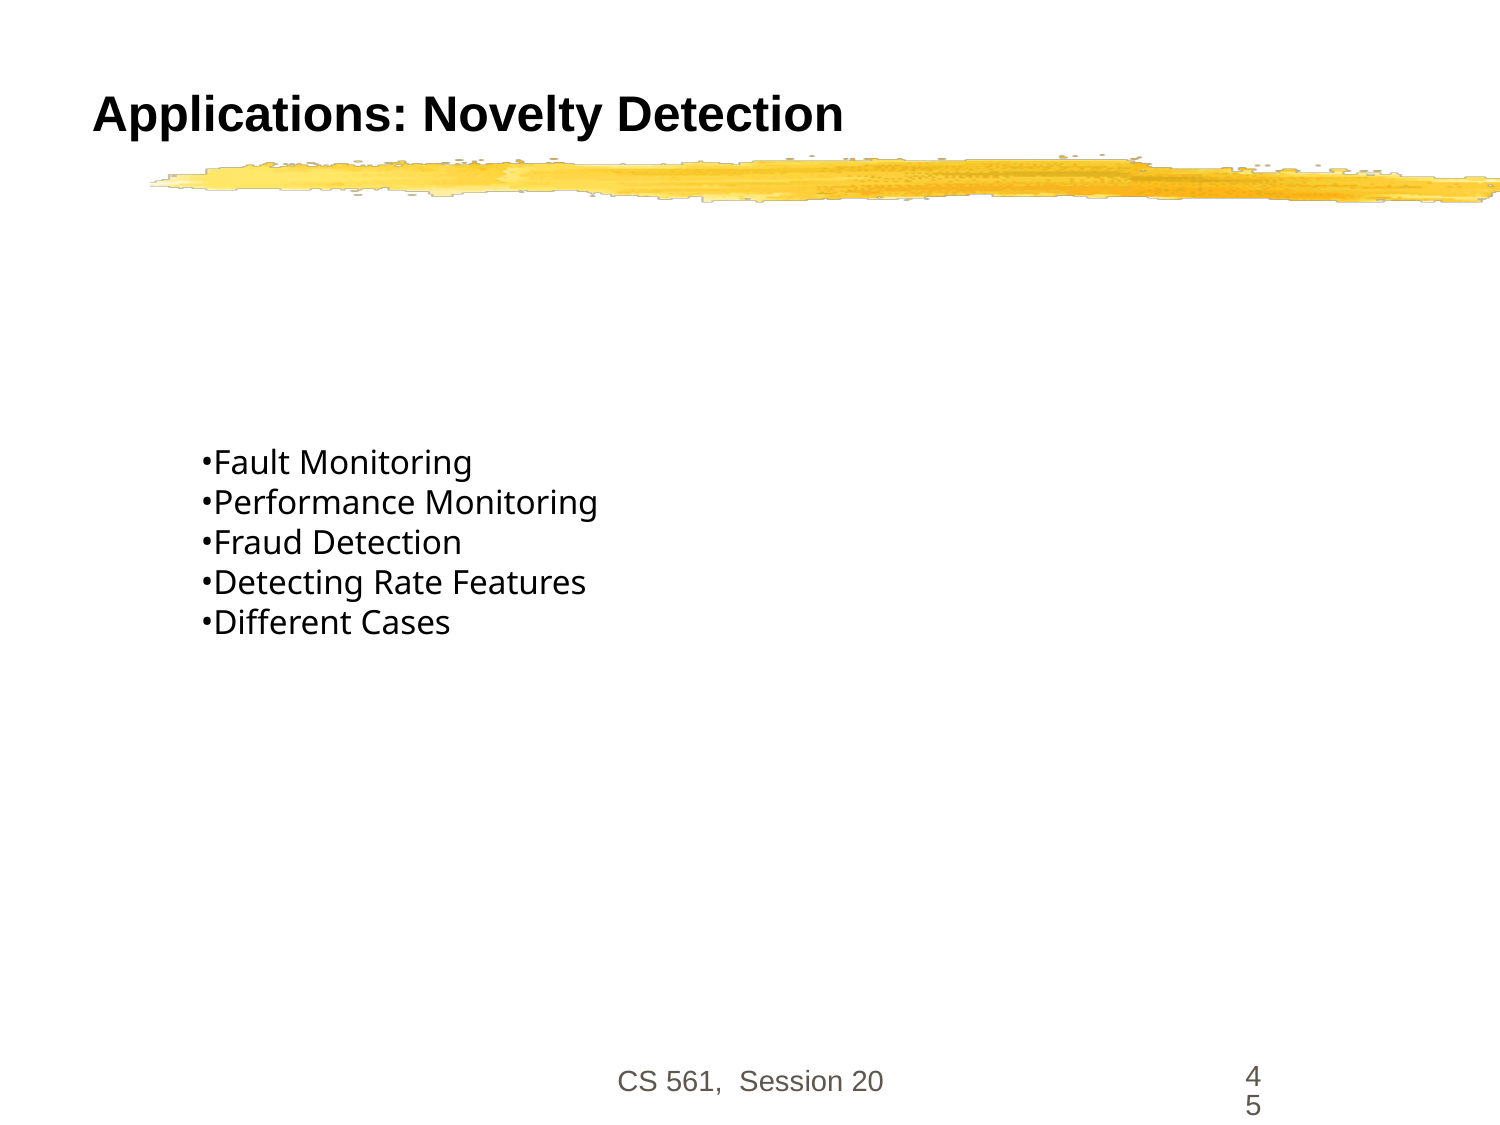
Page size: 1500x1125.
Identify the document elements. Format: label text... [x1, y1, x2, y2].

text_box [200, 374, 1300, 668]
slide_number 45 [1229, 1049, 1283, 1101]
text_box CS 561, Session 20 [512, 1046, 990, 1097]
picture [149, 149, 1500, 213]
title Applications: Novelty Detection [76, 0, 1416, 151]
